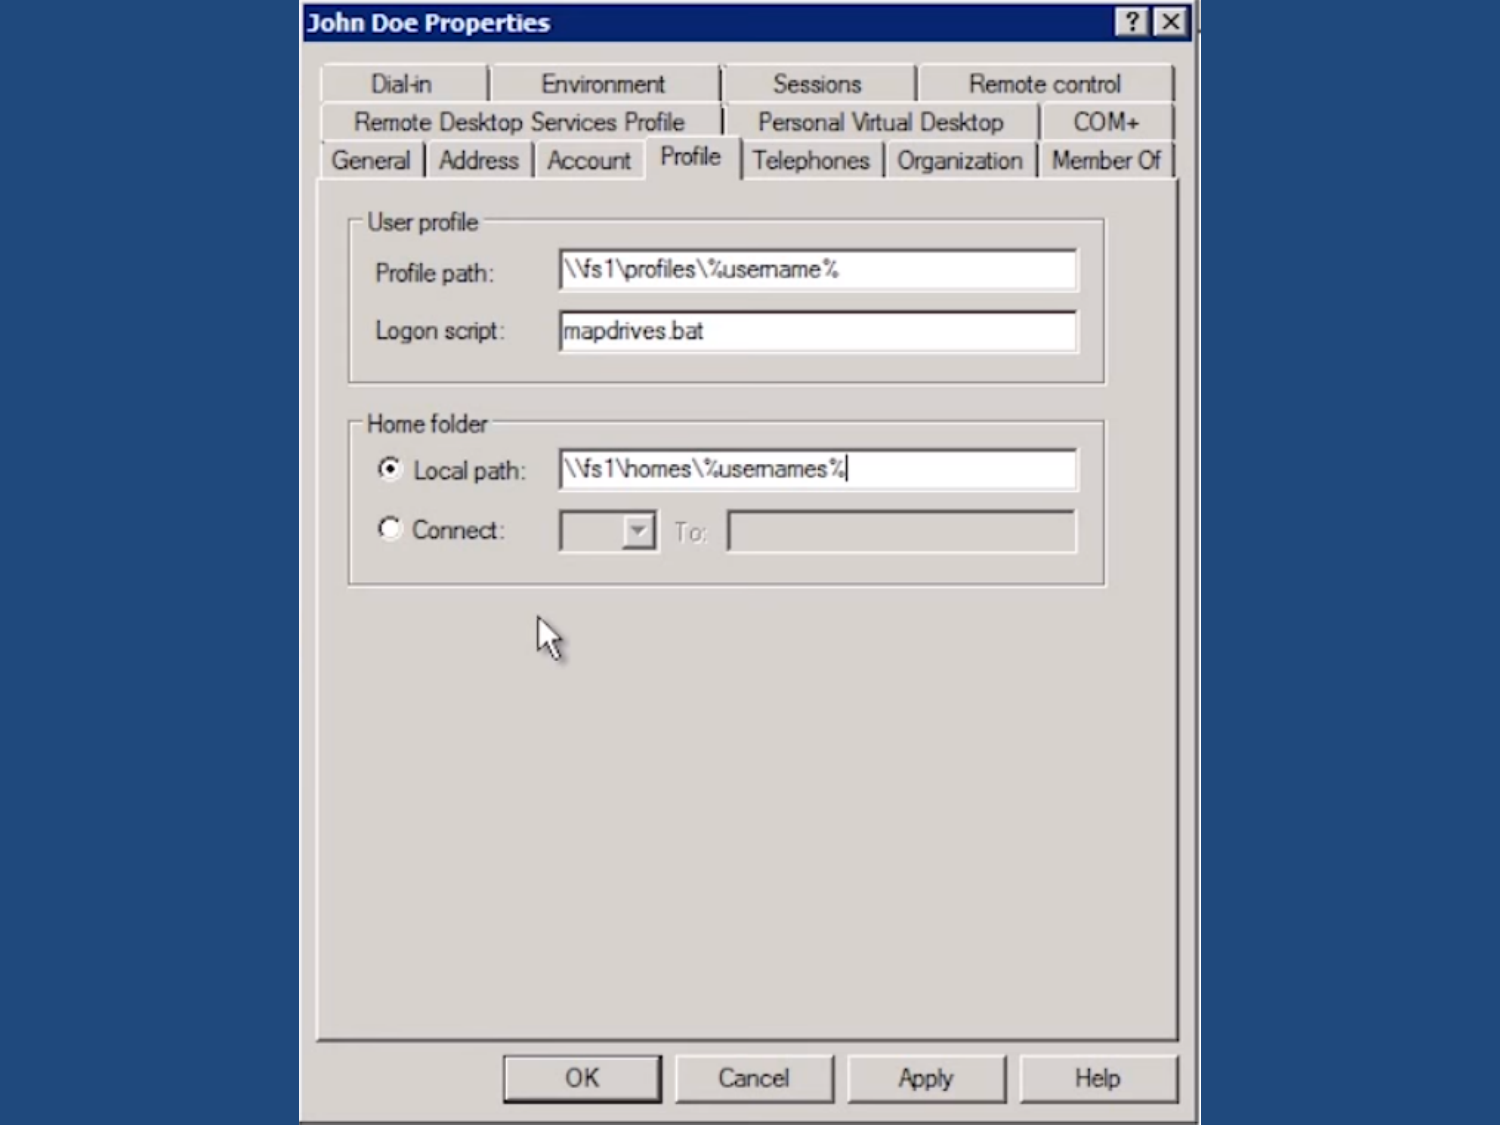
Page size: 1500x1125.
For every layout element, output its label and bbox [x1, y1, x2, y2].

picture [299, 0, 1201, 1125]
